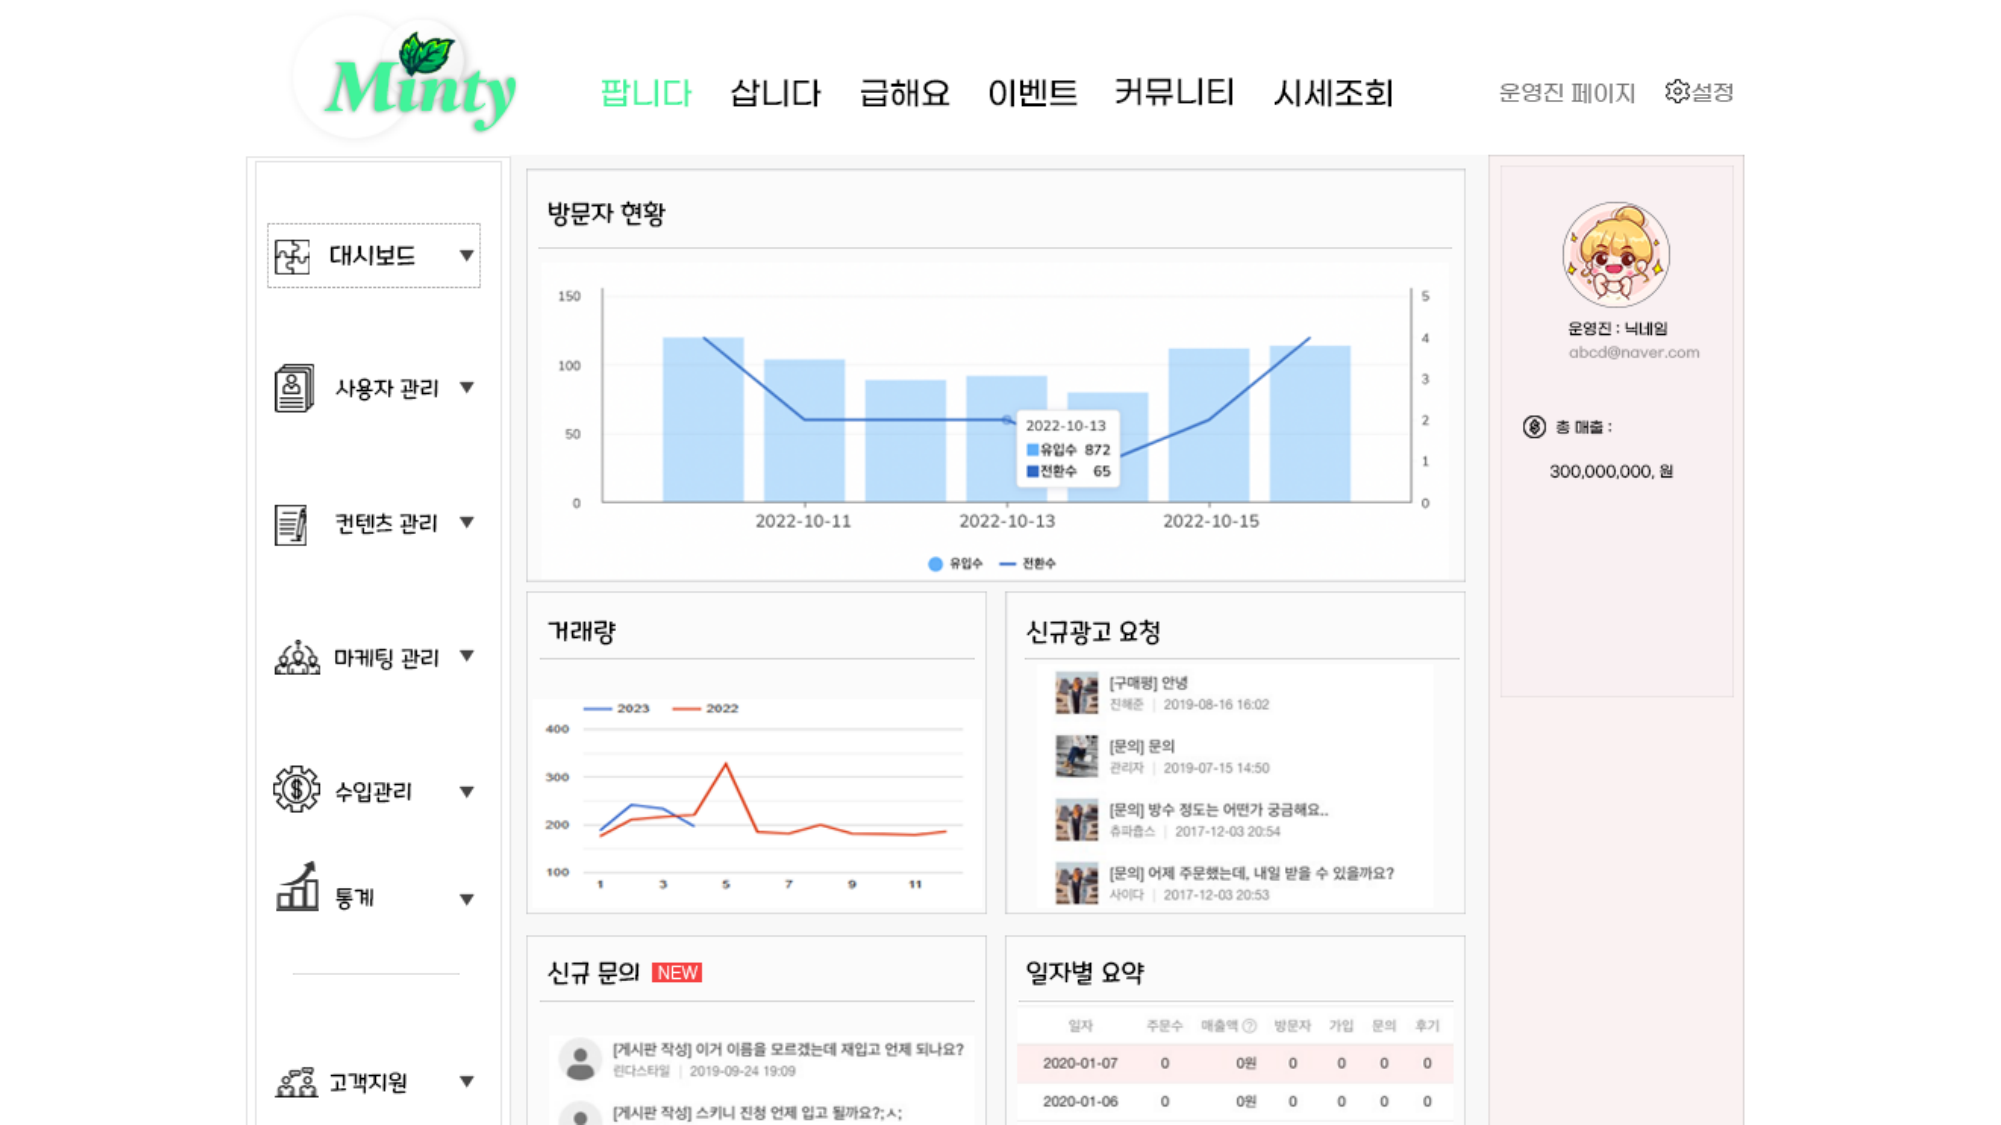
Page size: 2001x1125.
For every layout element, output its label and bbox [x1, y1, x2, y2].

picture [225, 0, 1775, 1125]
